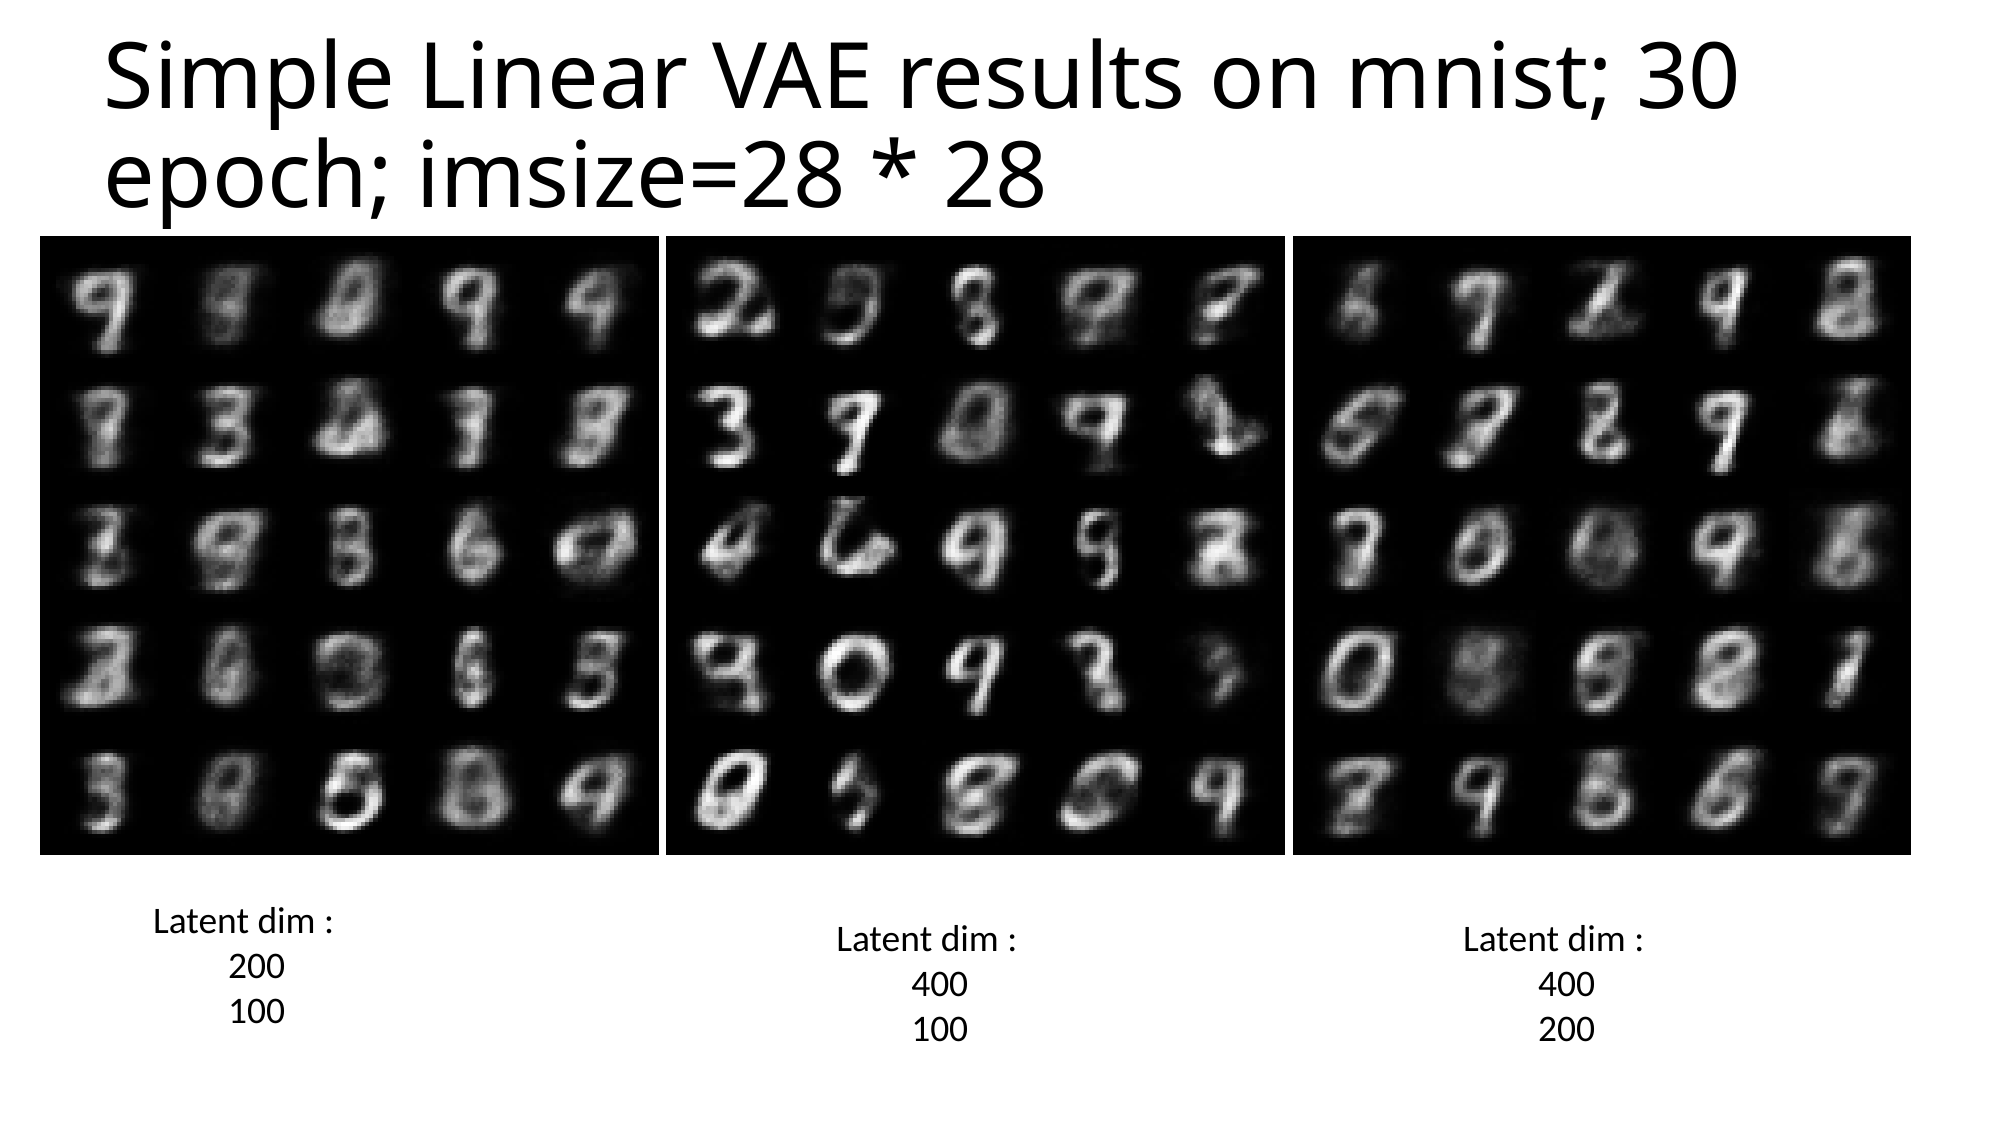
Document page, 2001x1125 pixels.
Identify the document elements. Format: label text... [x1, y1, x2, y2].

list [40, 236, 659, 855]
text_box Latent dim : 200 100 [138, 889, 350, 1039]
text_box Latent dim : 400 200 [1448, 906, 1660, 1056]
text_box Latent dim : 400 100 [821, 907, 1033, 1057]
picture [666, 236, 1285, 855]
picture [1293, 236, 1911, 855]
title Simple Linear VAE results on mnist; 30 epoch; imsize=28 * 28 [88, 19, 1814, 237]
